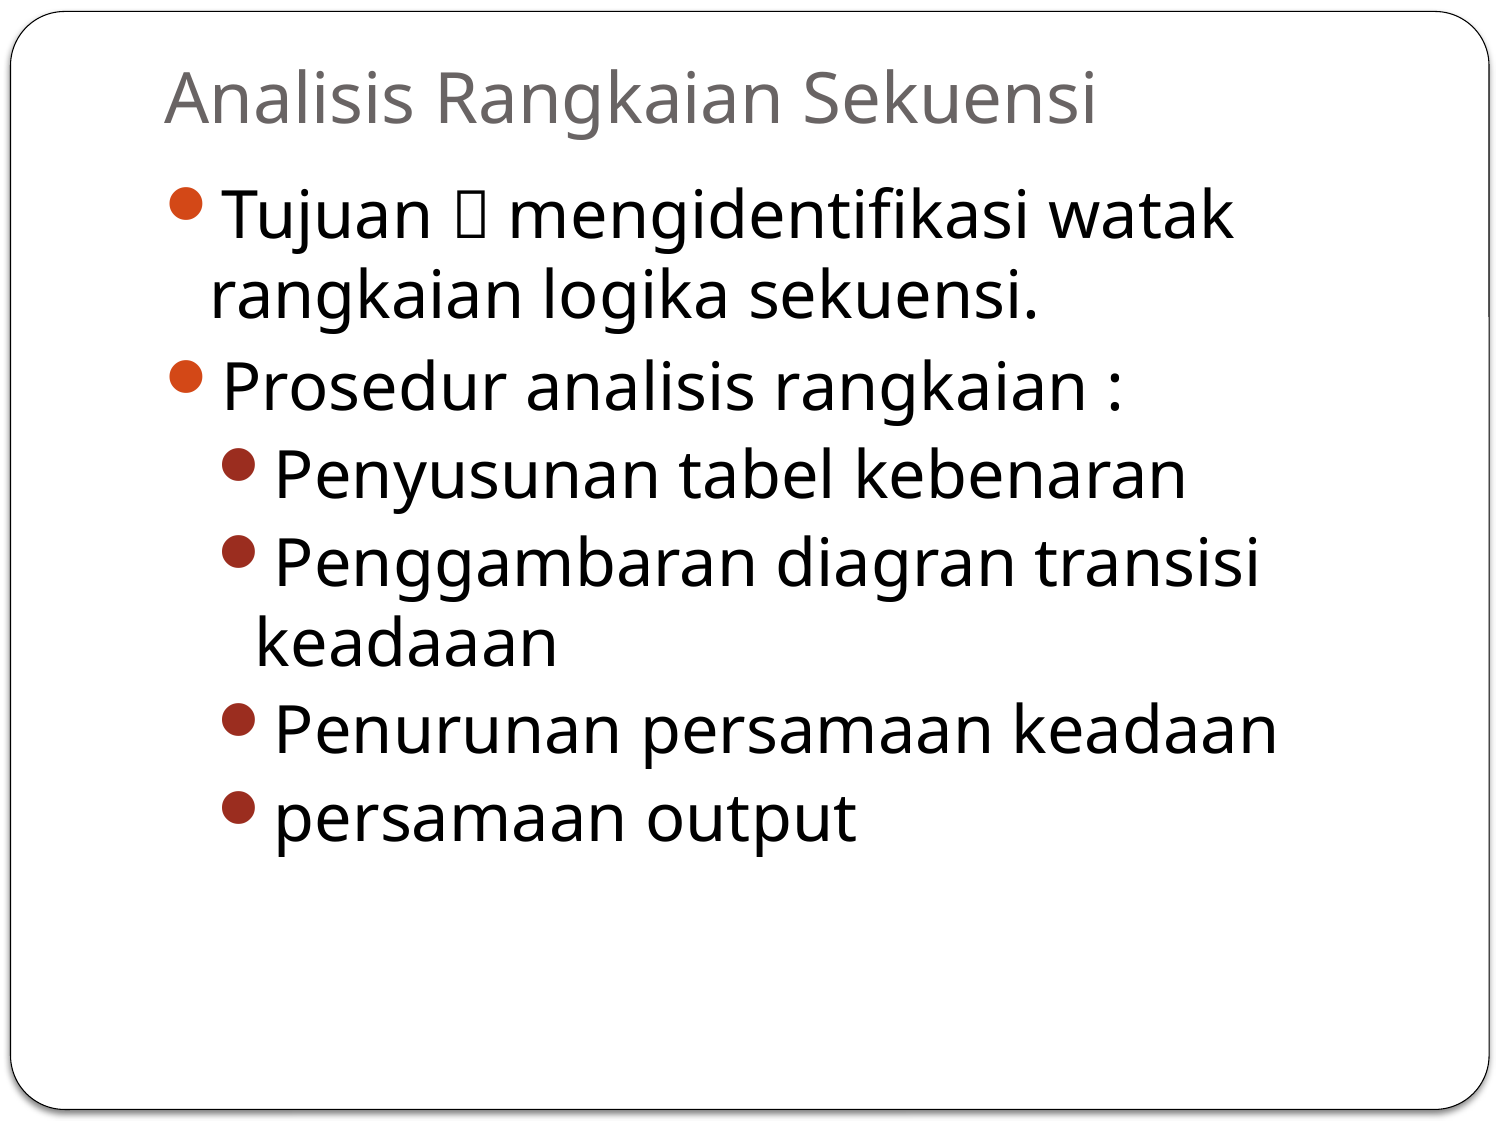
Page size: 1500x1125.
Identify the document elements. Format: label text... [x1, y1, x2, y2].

list Tujuan  mengidentifikasi watak rangkaian logika sekuensi. Prosedur analisis rangkaian : Penyusunan tabel kebenaran Penggambaran diagran transisi keadaaan Penurunan persamaan keadaan persamaan output [150, 164, 1425, 988]
title Analisis Rangkaian Sekuensi [150, 45, 1425, 153]
